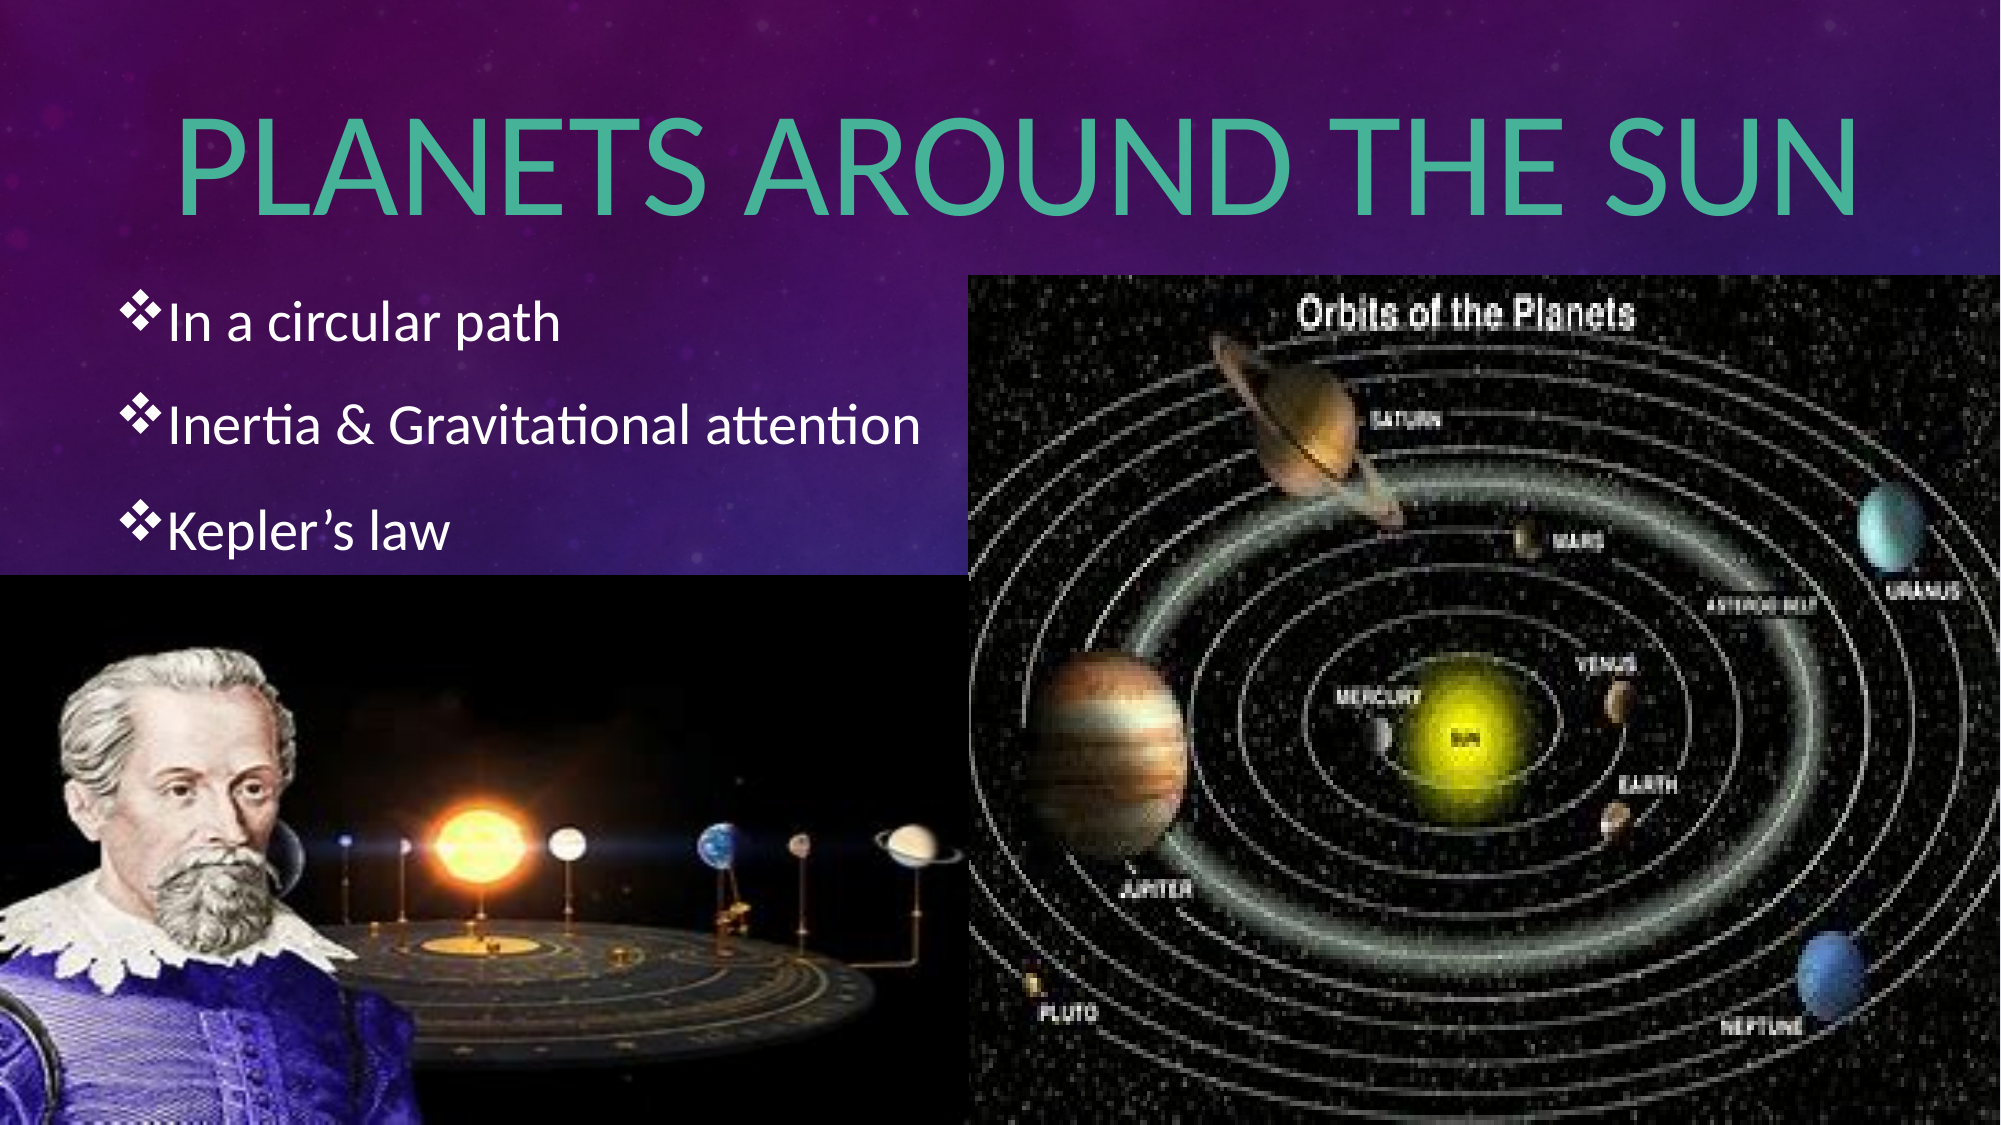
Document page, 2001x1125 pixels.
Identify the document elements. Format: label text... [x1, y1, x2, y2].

text_box PLANETS AROUND THE SUN [0, 57, 1885, 253]
text_box In a circular path [99, 275, 760, 361]
picture [0, 0, 2001, 1125]
text_box Inertia & Gravitational attention [99, 378, 962, 464]
text_box Kepler’s law [99, 485, 760, 570]
